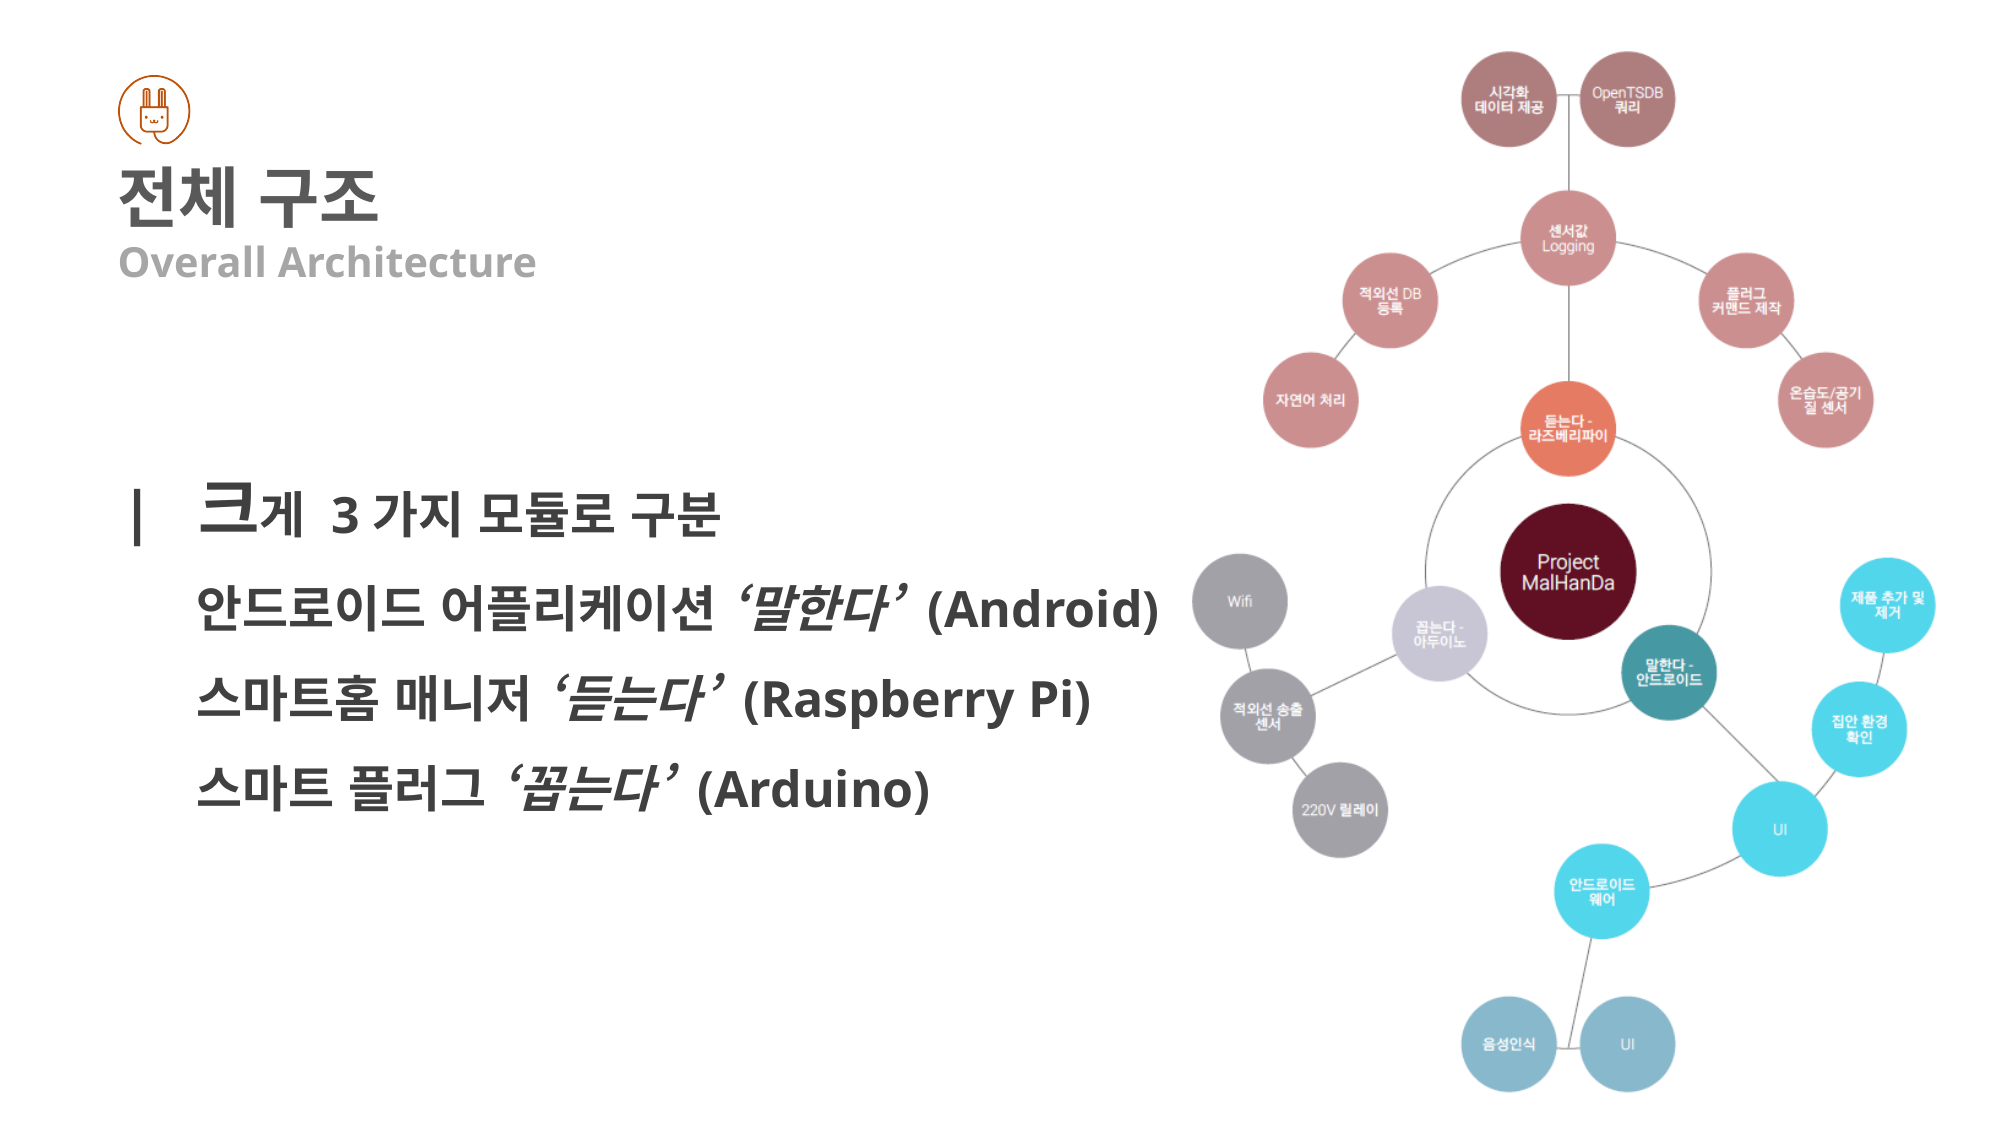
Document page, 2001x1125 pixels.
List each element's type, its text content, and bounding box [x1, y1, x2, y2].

text_box | 크게 3가지 모듈로 구분 안드로이드 어플리케이션 ‘말한다’ (Android) 스마트홈 매니저 ‘듣는다’ (Raspberry Pi) 스마트 플러그 ‘꼽는다’ (Arduino) [107, 419, 1126, 825]
list 전체 구조 [117, 164, 1126, 237]
picture [1126, 28, 1967, 1106]
list Overall Architecture [117, 241, 1126, 287]
